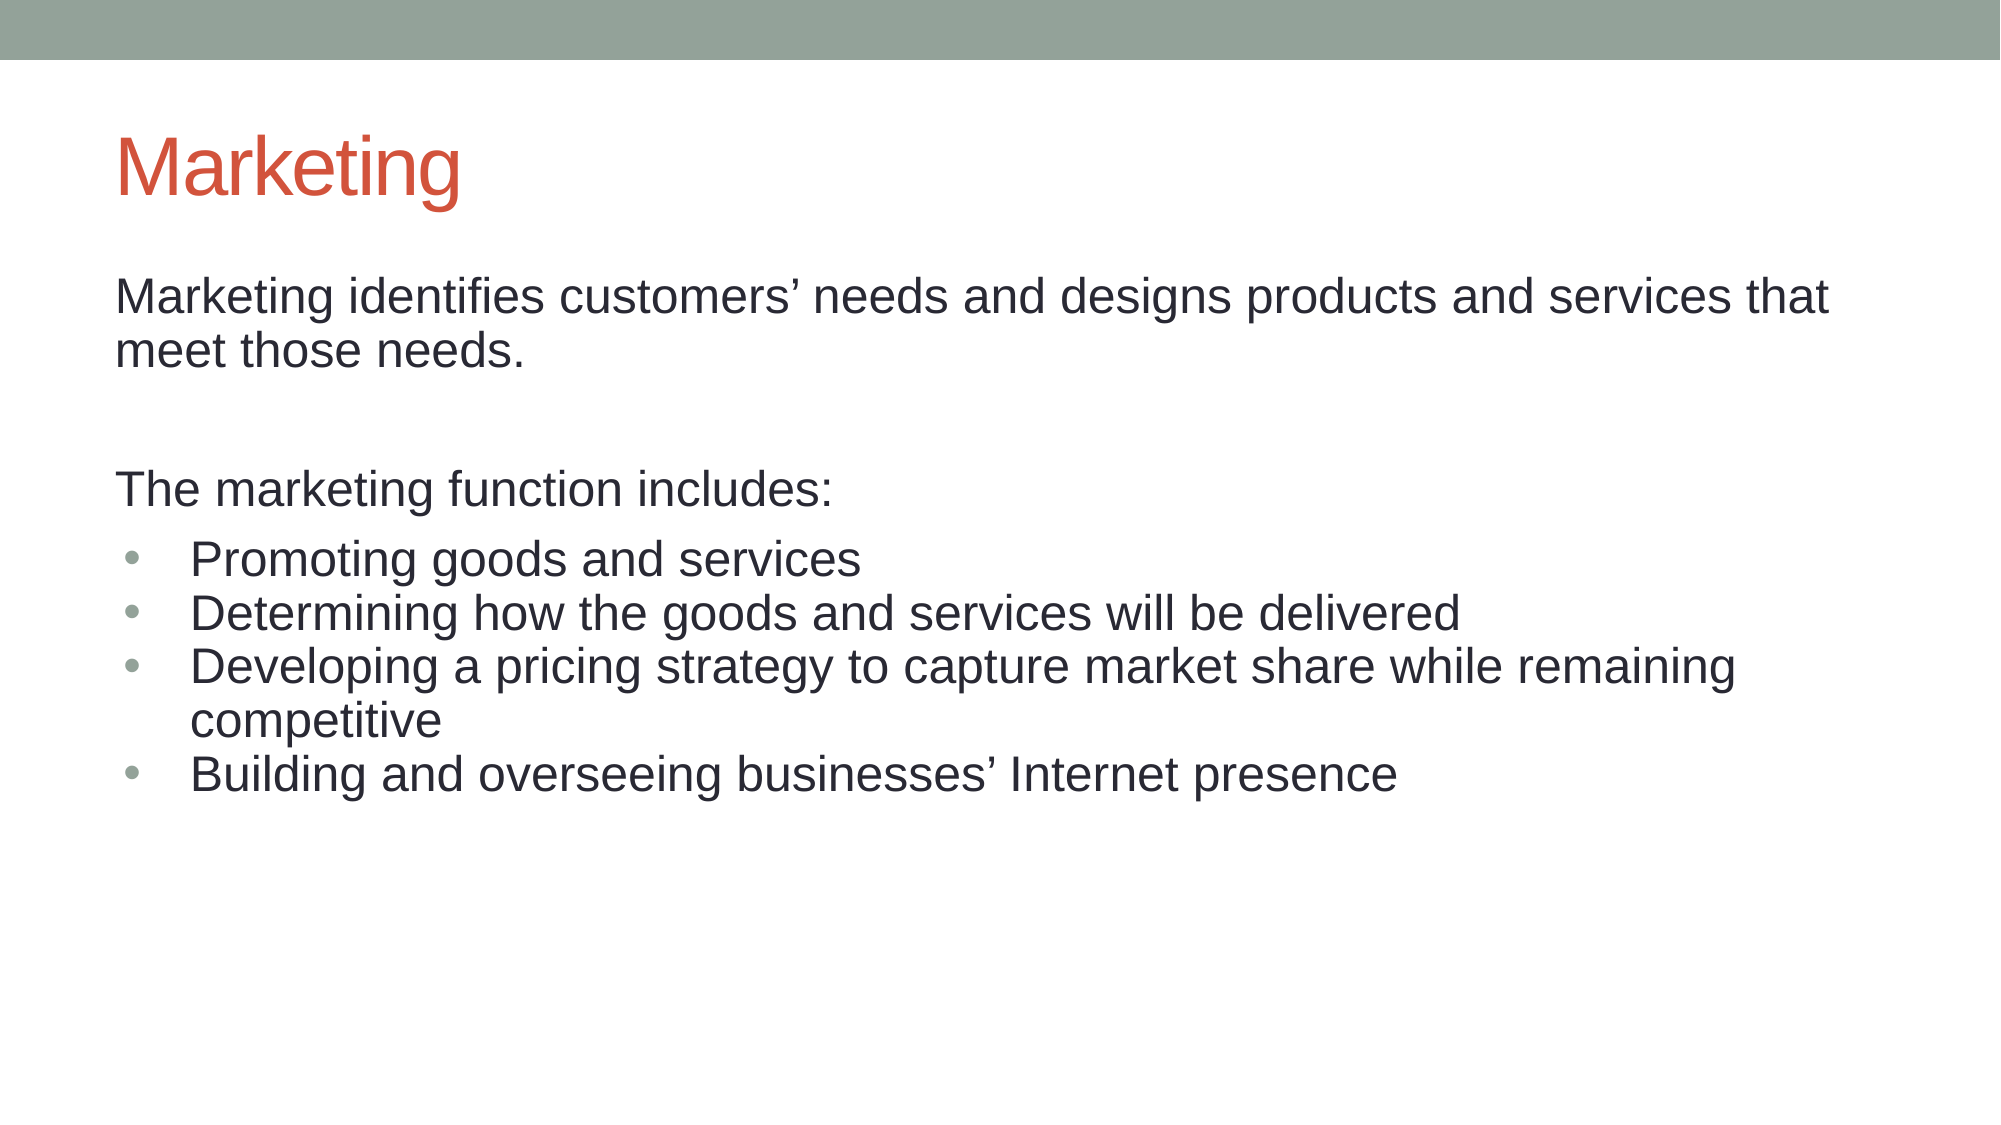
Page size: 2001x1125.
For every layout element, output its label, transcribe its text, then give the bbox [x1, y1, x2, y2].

list Marketing identifies customers’ needs and designs products and services that meet those needs. The marketing function includes: Promoting goods and services Determining how the goods and services will be delivered Developing a pricing strategy to capture market share while remaining competitive Building and overseeing businesses’ Internet presence [99, 262, 1900, 1063]
title Marketing [99, 87, 1900, 250]
